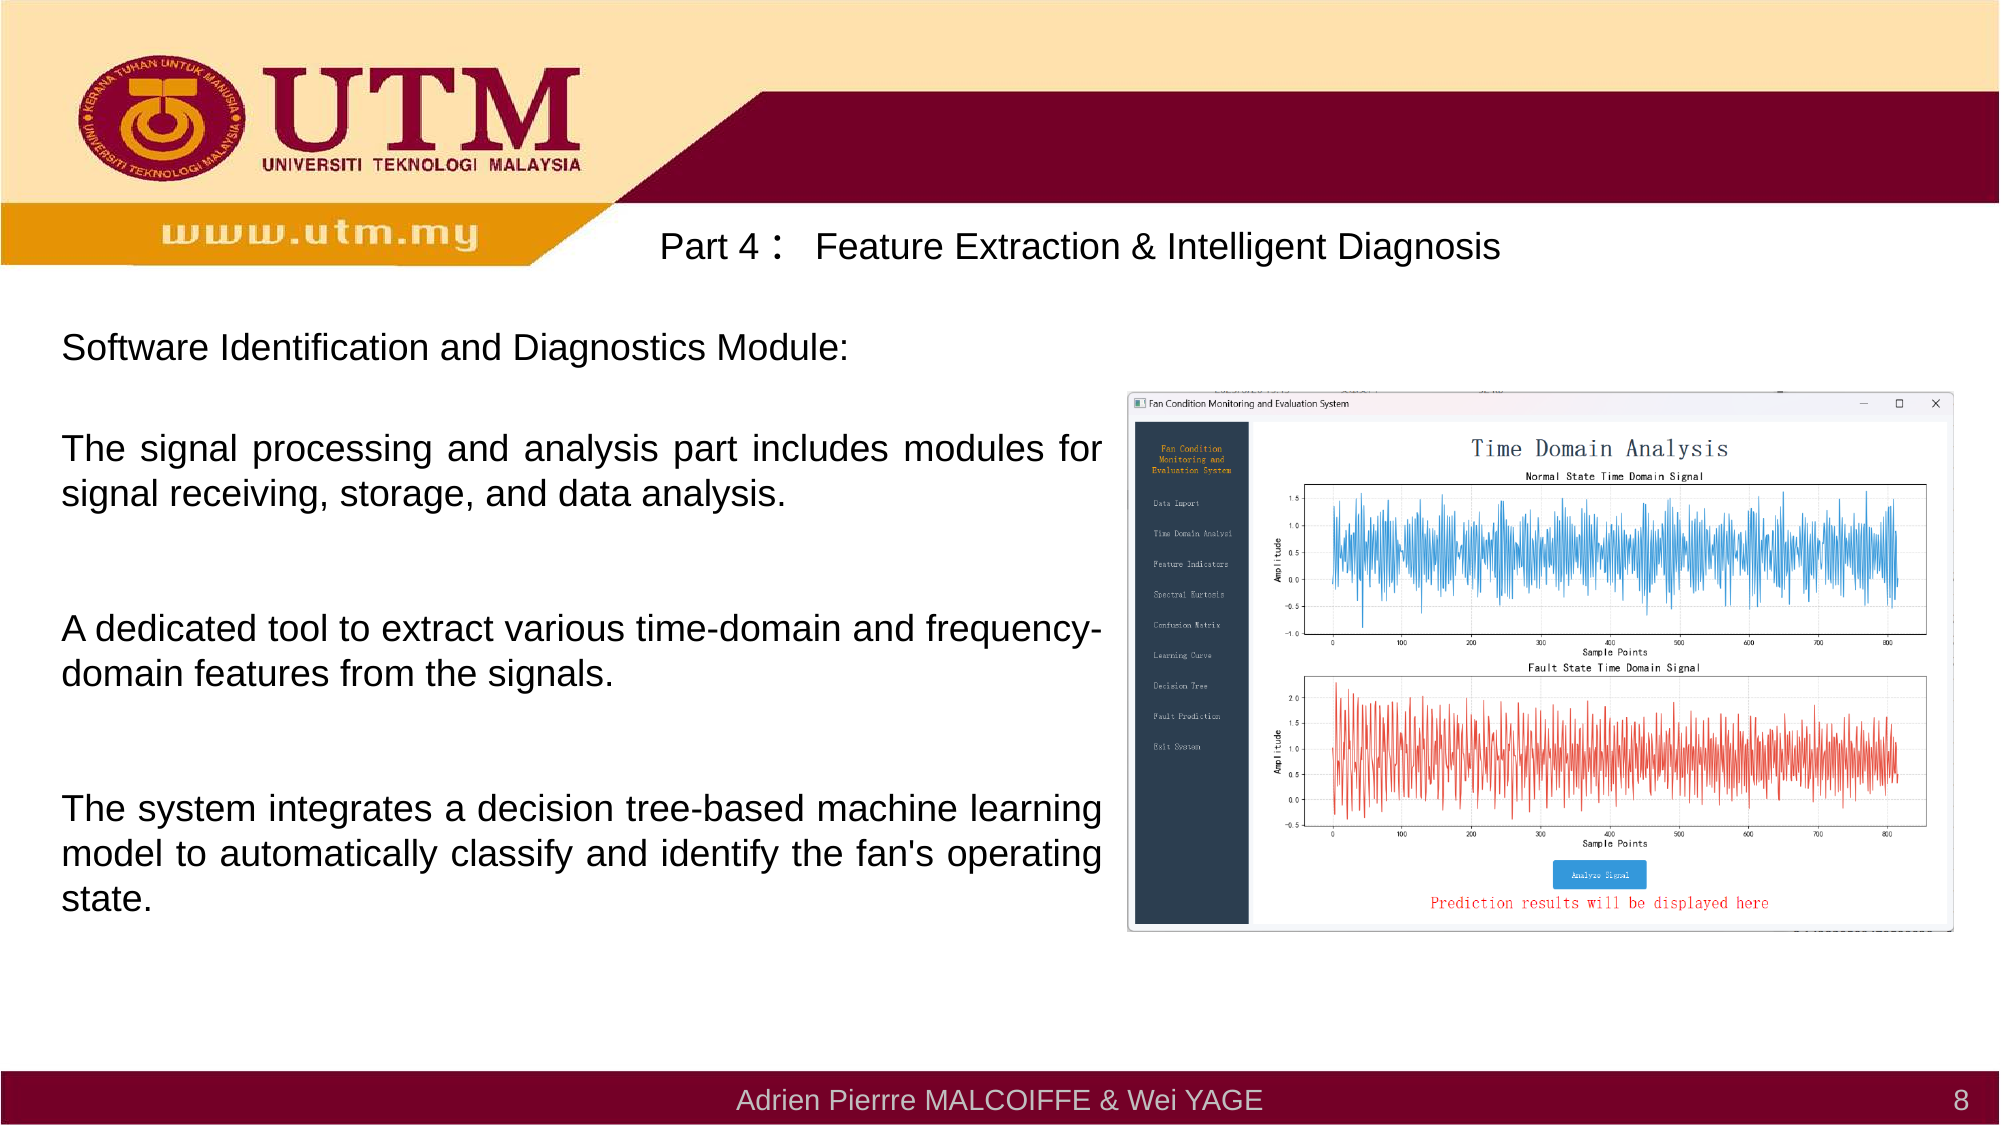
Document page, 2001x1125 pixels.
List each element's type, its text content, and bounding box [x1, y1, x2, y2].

text_box Part 4：Feature Extraction & Intelligent Diagnosis [644, 214, 1645, 275]
picture [0, 0, 2001, 1125]
slide_number 8 [1567, 1073, 1985, 1125]
text_box The signal processing and analysis part includes modules for signal receiving, storage, and data analysis. A dedicated tool to extract various time-domain and frequency-domain features from the signals. The system integrates a decision tree-based machine learning model to automatically classify and identify the fan's operating state. [46, 416, 1118, 927]
text_box Software Identification and Diagnostics Module: [46, 315, 1047, 376]
footer Adrien Pierrre MALCOIFFE & Wei YAGE [683, 1073, 1317, 1125]
